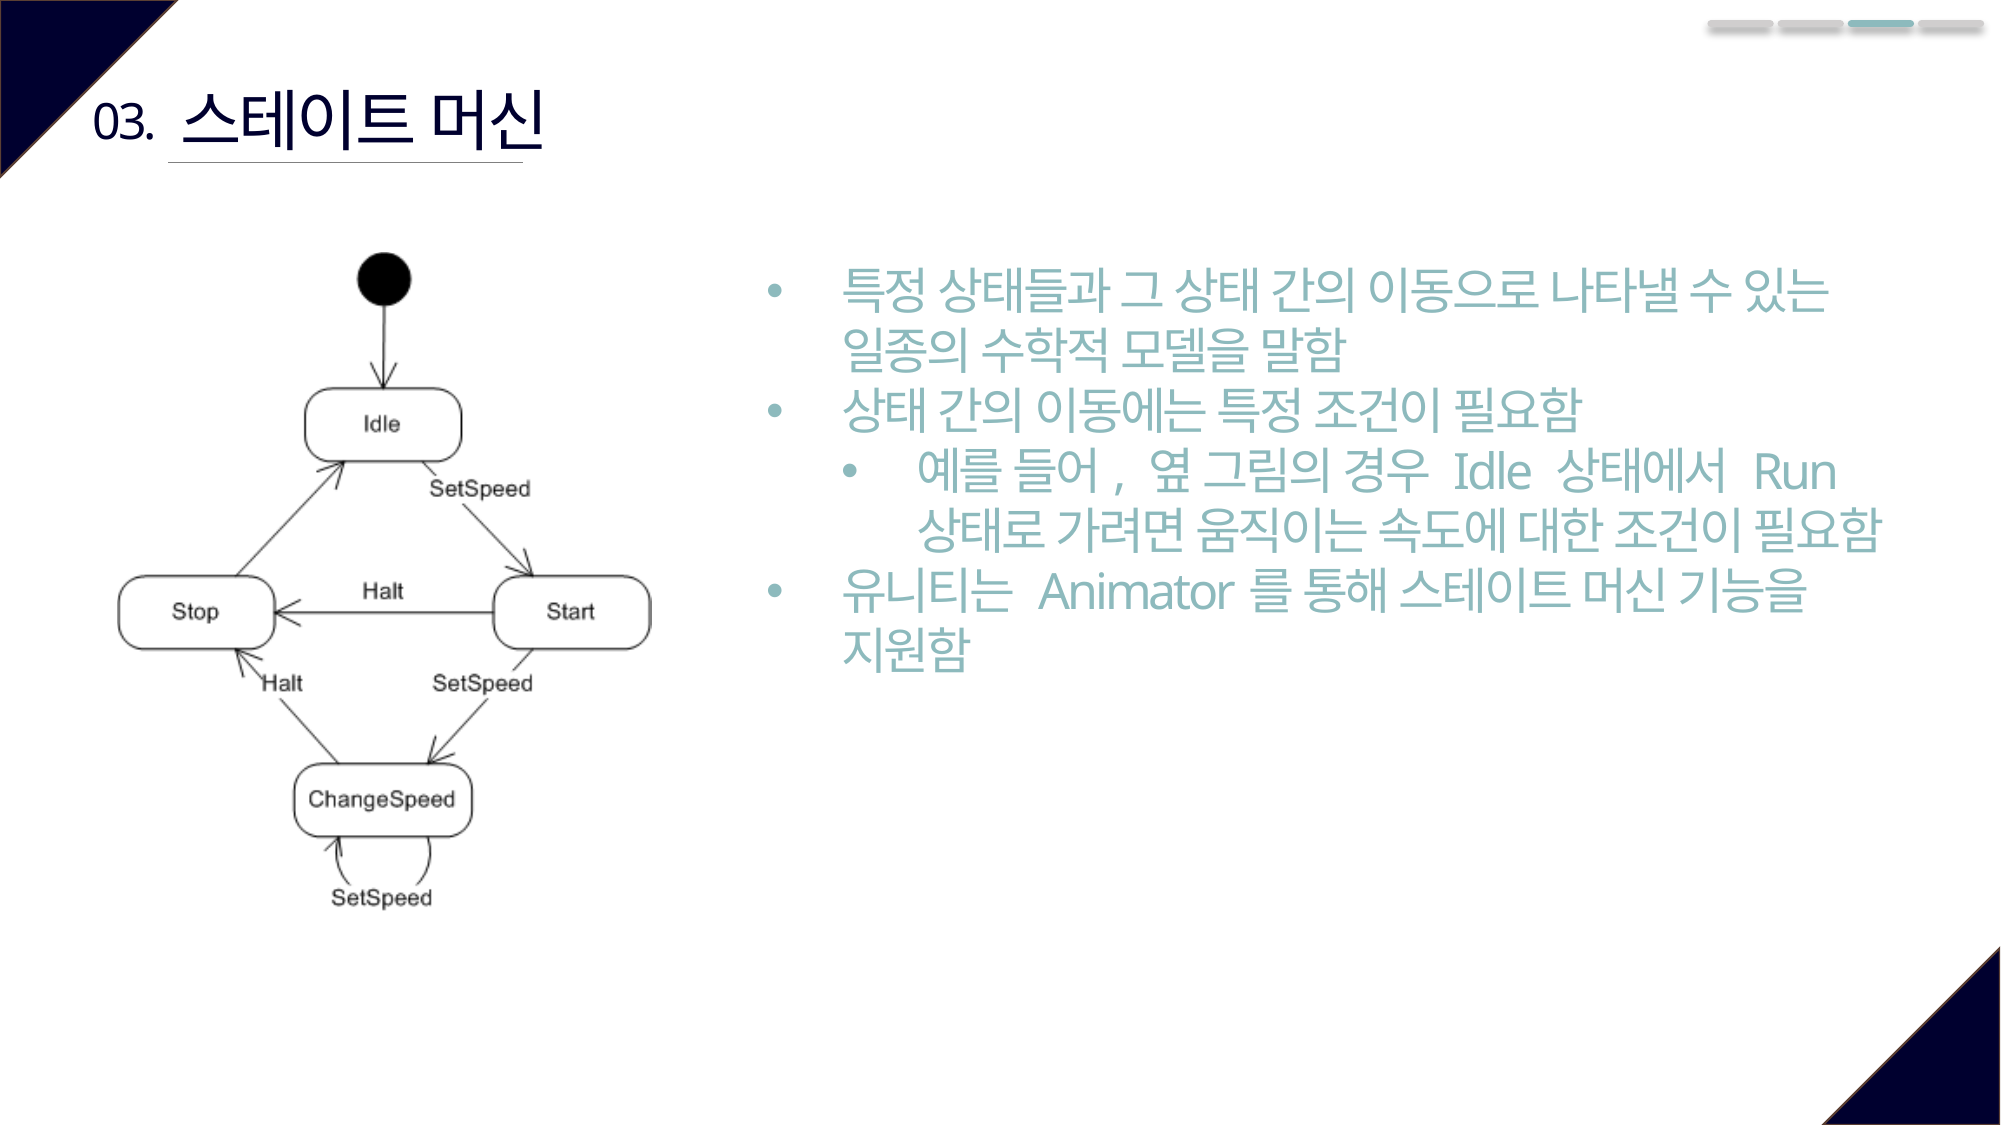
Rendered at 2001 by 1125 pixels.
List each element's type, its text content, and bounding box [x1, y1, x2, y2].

picture [117, 252, 652, 914]
text_box 스테이트 머신 [165, 71, 564, 167]
text_box 03. [78, 81, 172, 157]
text_box 특정 상태들과 그 상태 간의 이동으로 나타낼 수 있는 일종의 수학적 모델을 말함 상태 간의 이동에는 특정 조건이 필요함 예를 들어, 옆 그림의 경우 Idle 상태에서 Run 상태로 가려면 움직이는 속도에 대한 조건이 필요함 유니티는 Animator를 통해 스테이트 머신 기능을 지원함 [751, 252, 1945, 688]
